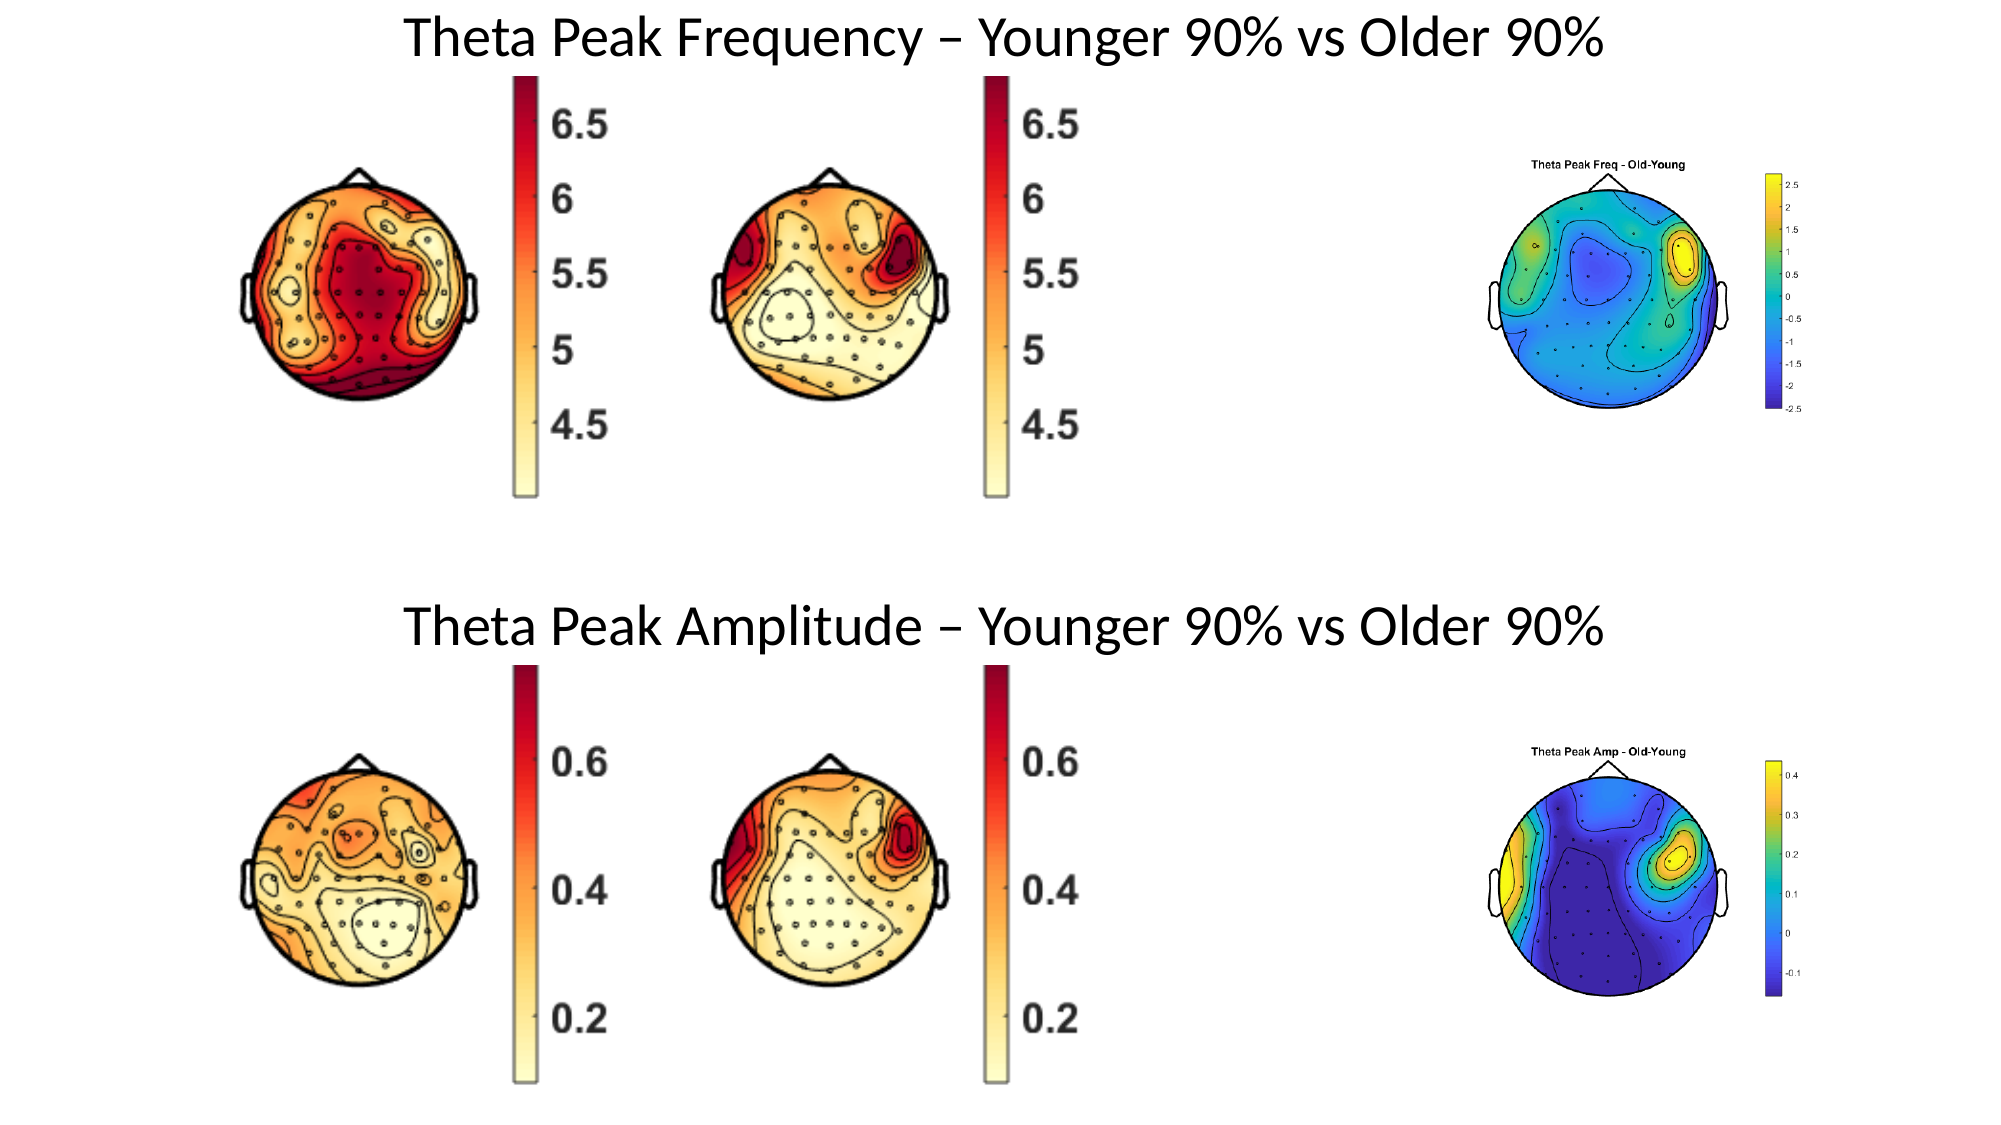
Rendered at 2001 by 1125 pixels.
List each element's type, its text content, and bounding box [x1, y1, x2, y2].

picture [103, 76, 1175, 520]
text_box Theta Peak Amplitude – Younger 90% vs Older 90% [388, 579, 1621, 665]
picture [1434, 136, 1813, 458]
text_box Theta Peak Frequency – Younger 90% vs Older 90% [388, 0, 1621, 76]
picture [1434, 723, 1813, 1045]
picture [103, 665, 1175, 1104]
